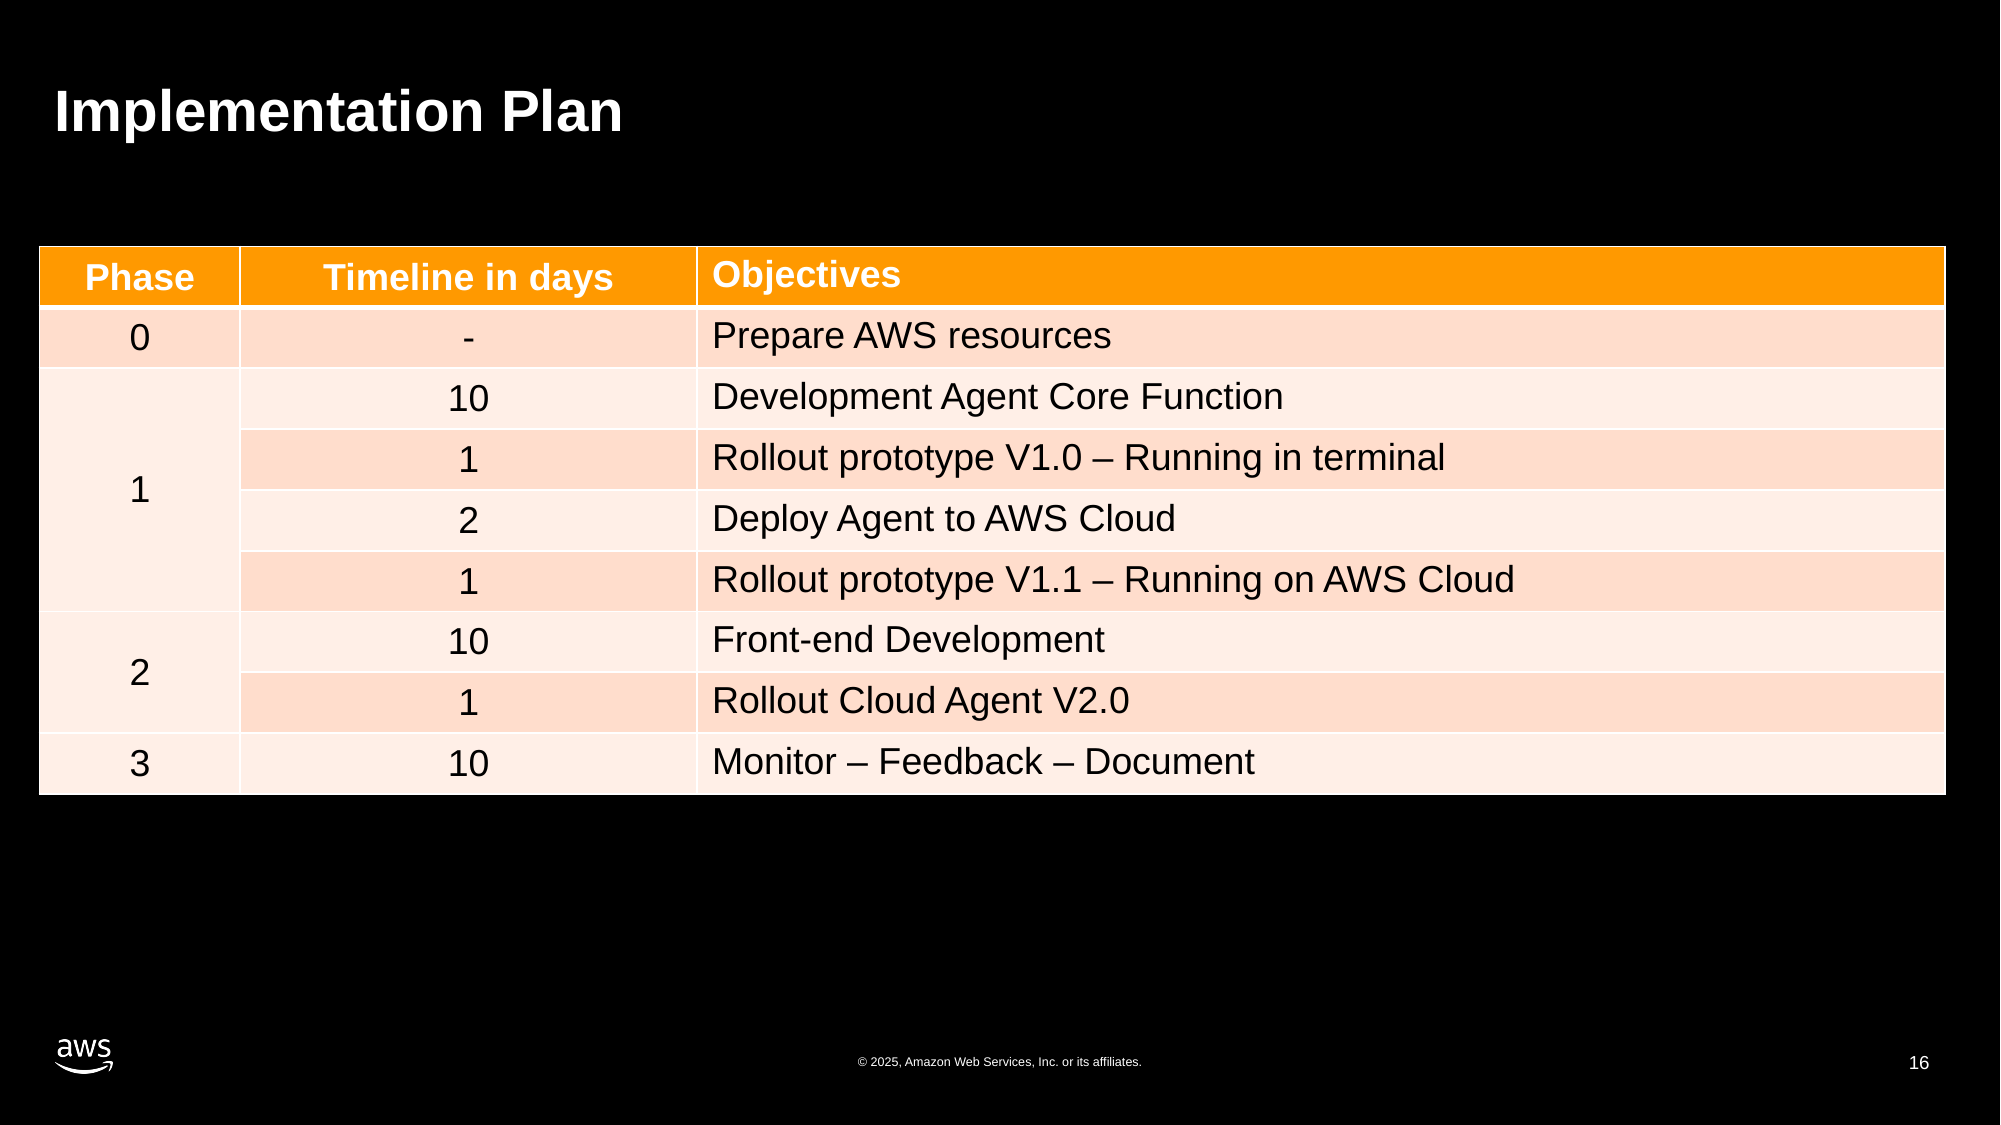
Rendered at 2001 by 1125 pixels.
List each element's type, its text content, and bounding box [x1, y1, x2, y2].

table_cell Development Agent Core Function [698, 369, 1944, 428]
table_cell 10 [241, 612, 696, 671]
title Implementation Plan [39, 59, 1961, 166]
table_header Phase [40, 247, 239, 305]
table_cell 10 [241, 369, 696, 428]
table_cell 0 [40, 310, 239, 367]
table_cell 1 [241, 552, 696, 611]
table_cell 3 [40, 734, 239, 793]
table_cell 2 [241, 491, 696, 550]
table_cell Monitor – Feedback – Document [698, 734, 1944, 793]
table_cell Prepare AWS resources [698, 310, 1944, 367]
table_cell 1 [241, 673, 696, 732]
table_cell 1 [241, 430, 696, 489]
footer © 2025, Amazon Web Services, Inc. or its affiliates. [662, 1031, 1338, 1092]
table_cell Front-end Development [698, 612, 1944, 671]
table_cell Rollout prototype V1.1 – Running on AWS Cloud [698, 552, 1944, 611]
table_cell Deploy Agent to AWS Cloud [698, 491, 1944, 550]
table_cell Rollout prototype V1.0 – Running in terminal [698, 430, 1944, 489]
table_cell 10 [241, 734, 696, 793]
table_cell Rollout Cloud Agent V2.0 [698, 673, 1944, 732]
table_cell 1 [40, 369, 239, 611]
slide_number 16 [1494, 1031, 1945, 1092]
table_header Objectives [698, 247, 1944, 305]
picture [55, 1039, 113, 1074]
table_header Timeline in days [241, 247, 696, 305]
table_cell - [241, 310, 696, 367]
table_cell 2 [40, 612, 239, 732]
